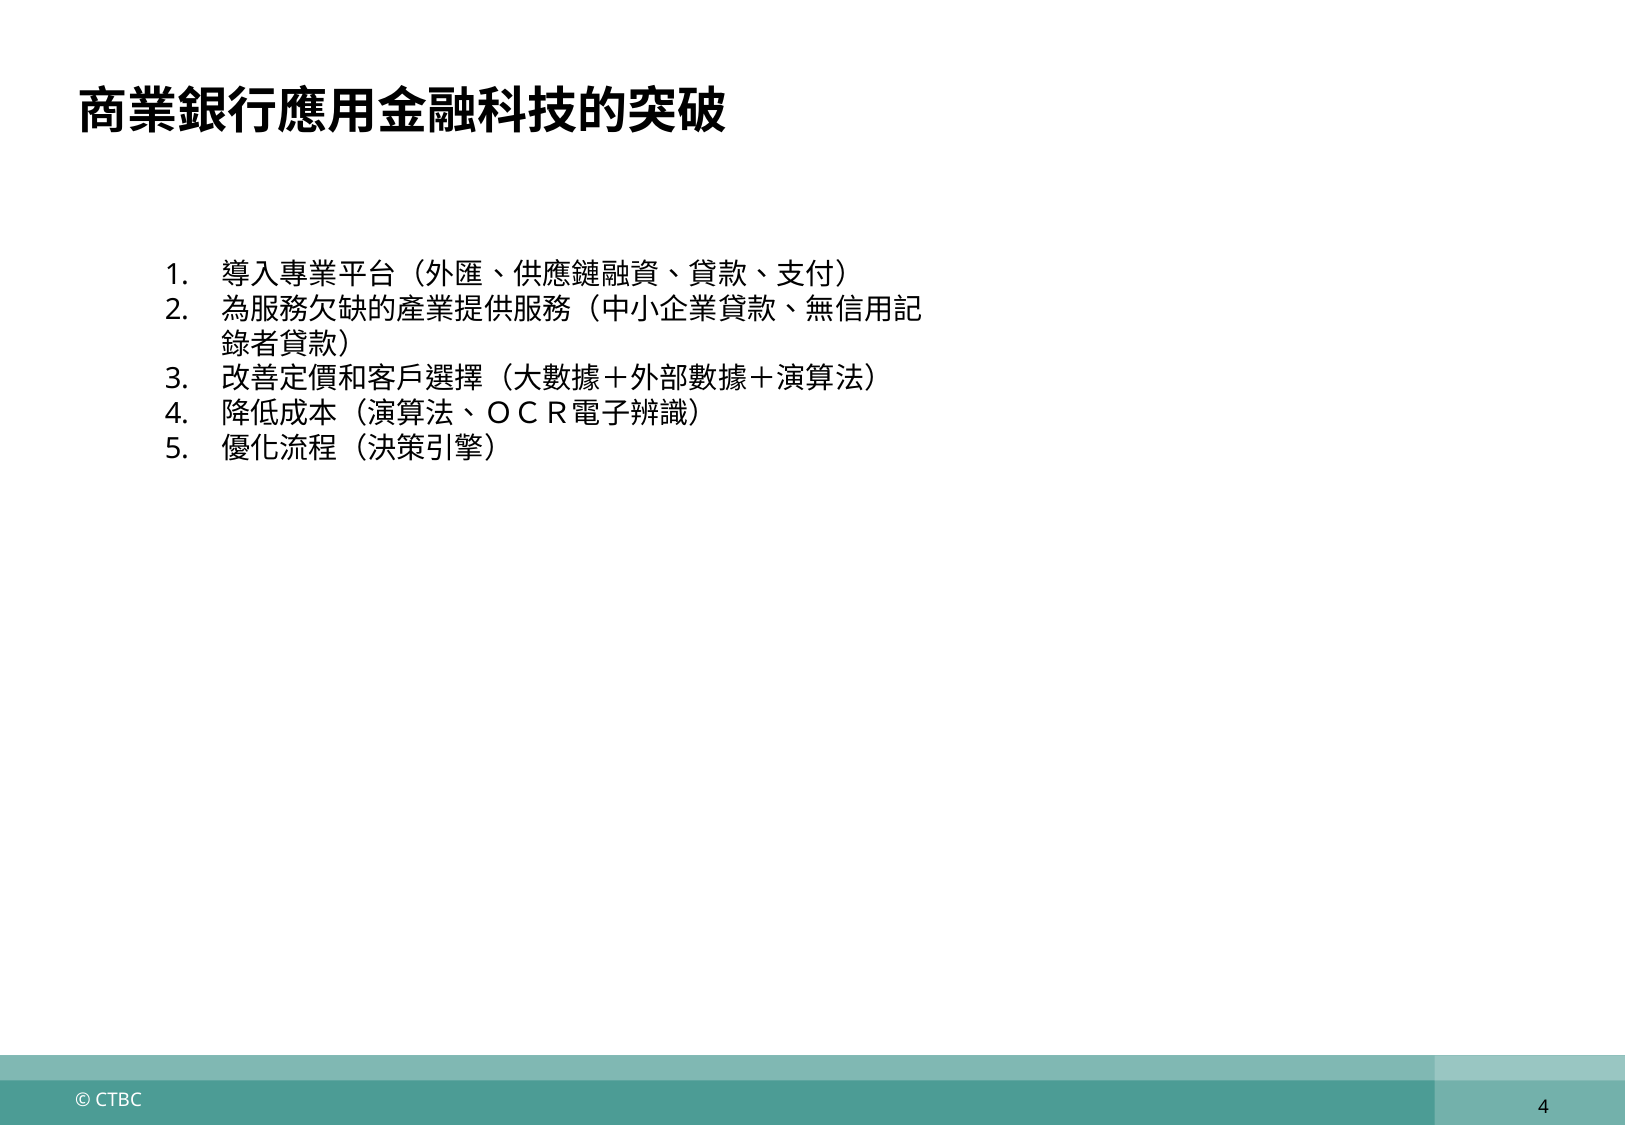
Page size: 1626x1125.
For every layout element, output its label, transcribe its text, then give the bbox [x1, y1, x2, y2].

title 商業銀行應用金融科技的突破 [77, 62, 1548, 146]
text_box 導入專業平台（外匯、供應鏈融資、貸款、支付） 為服務欠缺的產業提供服務（中小企業貸款、無信用記錄者貸款） 改善定價和客戶選擇（大數據＋外部數據＋演算法） 降低成本（演算法、ＯＣＲ電子辨識） 優化流程（決策引擎） [149, 247, 953, 473]
